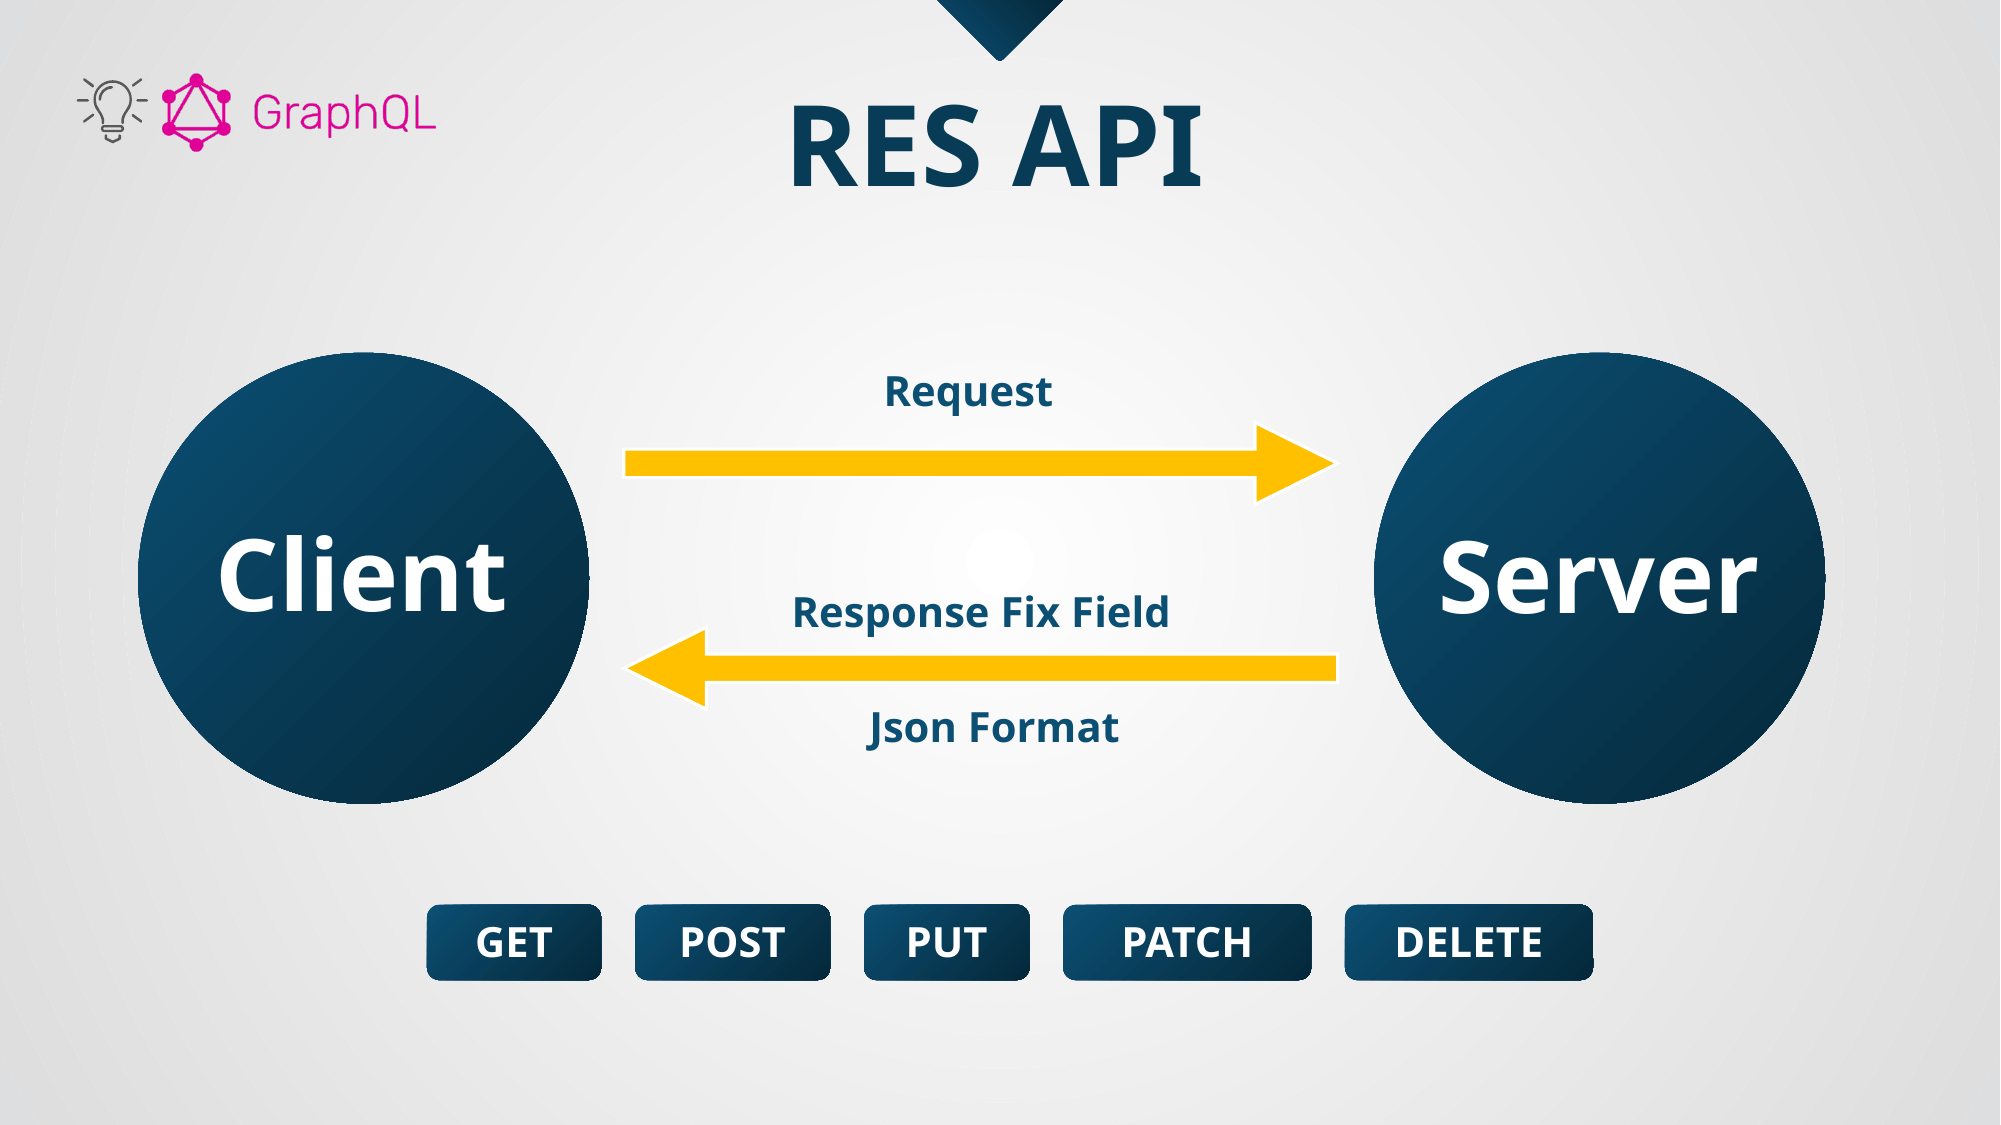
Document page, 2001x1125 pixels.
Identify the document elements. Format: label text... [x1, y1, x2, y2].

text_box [864, 904, 1030, 981]
picture [138, 59, 442, 169]
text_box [138, 352, 589, 804]
text_box [622, 419, 1342, 507]
text_box Json Format [772, 692, 1217, 758]
text_box [620, 624, 1340, 712]
text_box Response Fix Field [759, 578, 1204, 643]
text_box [1344, 904, 1593, 981]
text_box [75, 98, 91, 103]
text_box [82, 77, 138, 145]
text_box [1063, 904, 1312, 981]
text_box Request [746, 357, 1191, 423]
text_box RES API [615, 67, 1375, 217]
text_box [426, 904, 602, 981]
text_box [1374, 352, 1826, 804]
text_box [635, 904, 831, 981]
text_box [937, 0, 1063, 61]
